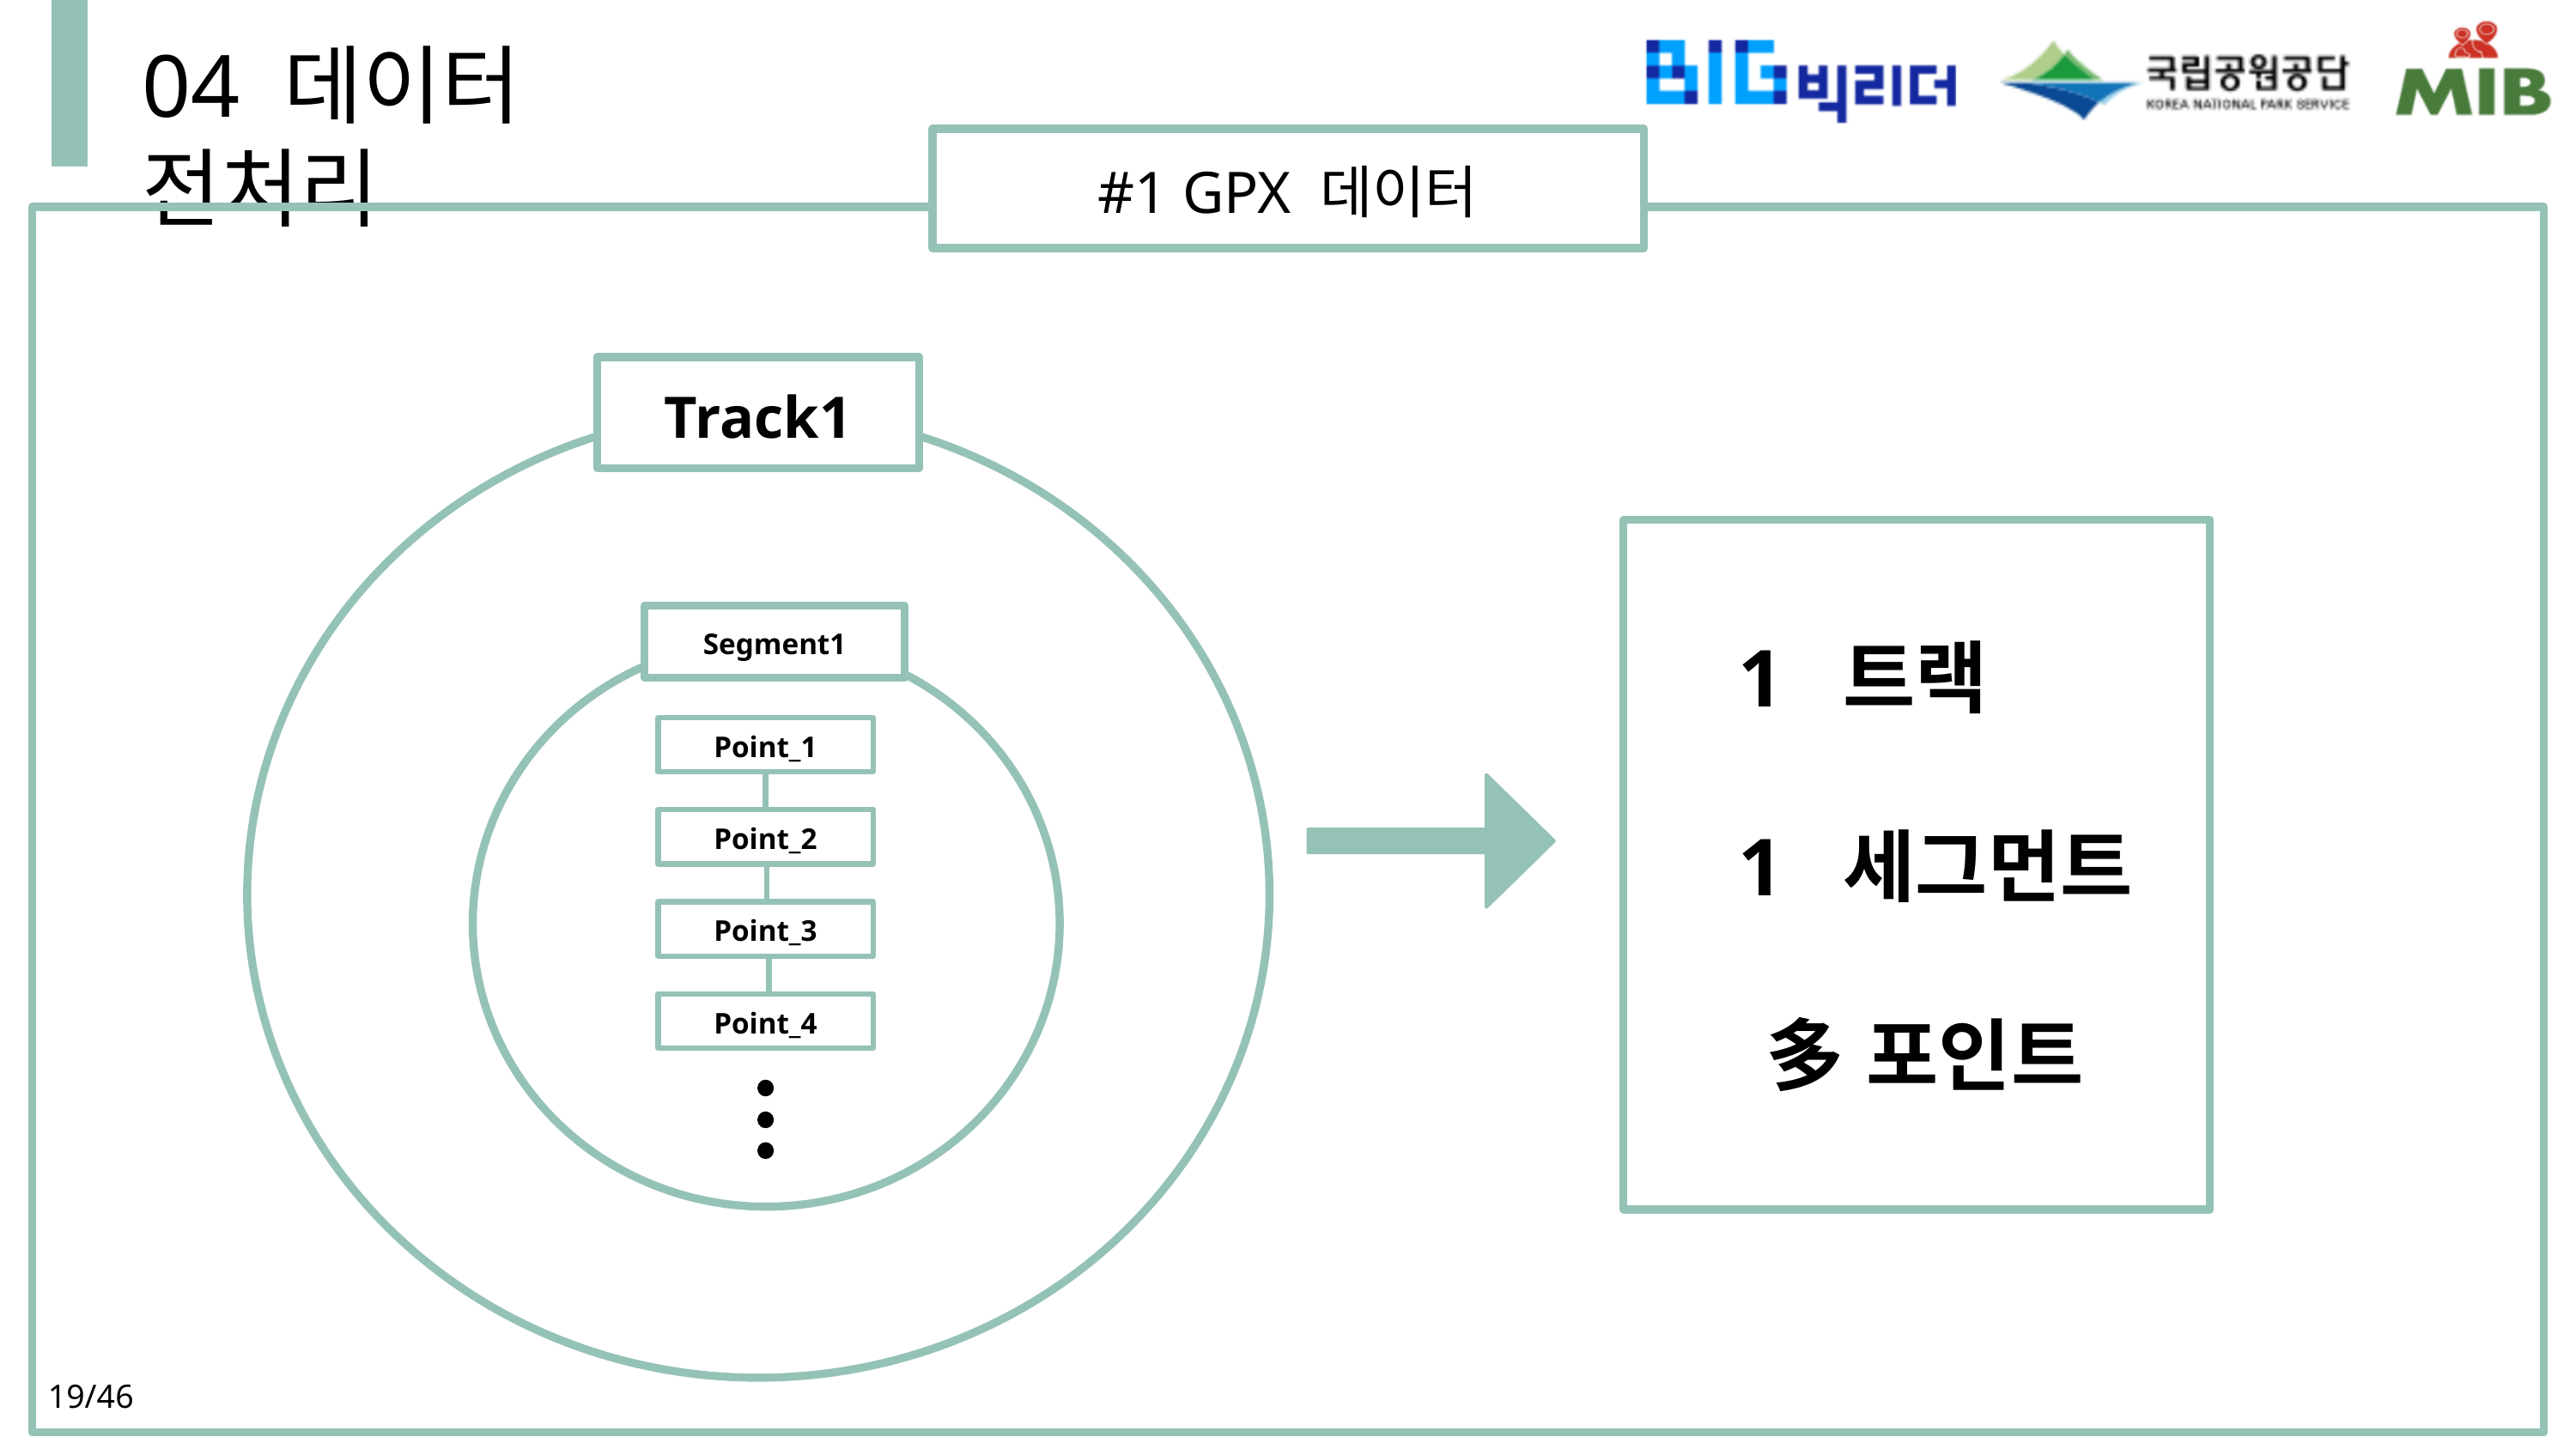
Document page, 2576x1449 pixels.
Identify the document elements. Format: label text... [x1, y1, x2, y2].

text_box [52, 0, 88, 167]
text_box [31, 205, 2546, 1434]
text_box 19/46 [35, 1369, 175, 1421]
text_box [2375, 12, 2576, 117]
text_box 04 데이터 전처리 [130, 24, 794, 205]
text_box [1635, 28, 1963, 129]
text_box #1 GPX 데이터 [931, 127, 1646, 250]
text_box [86, 330, 2490, 1379]
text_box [1998, 40, 2351, 122]
